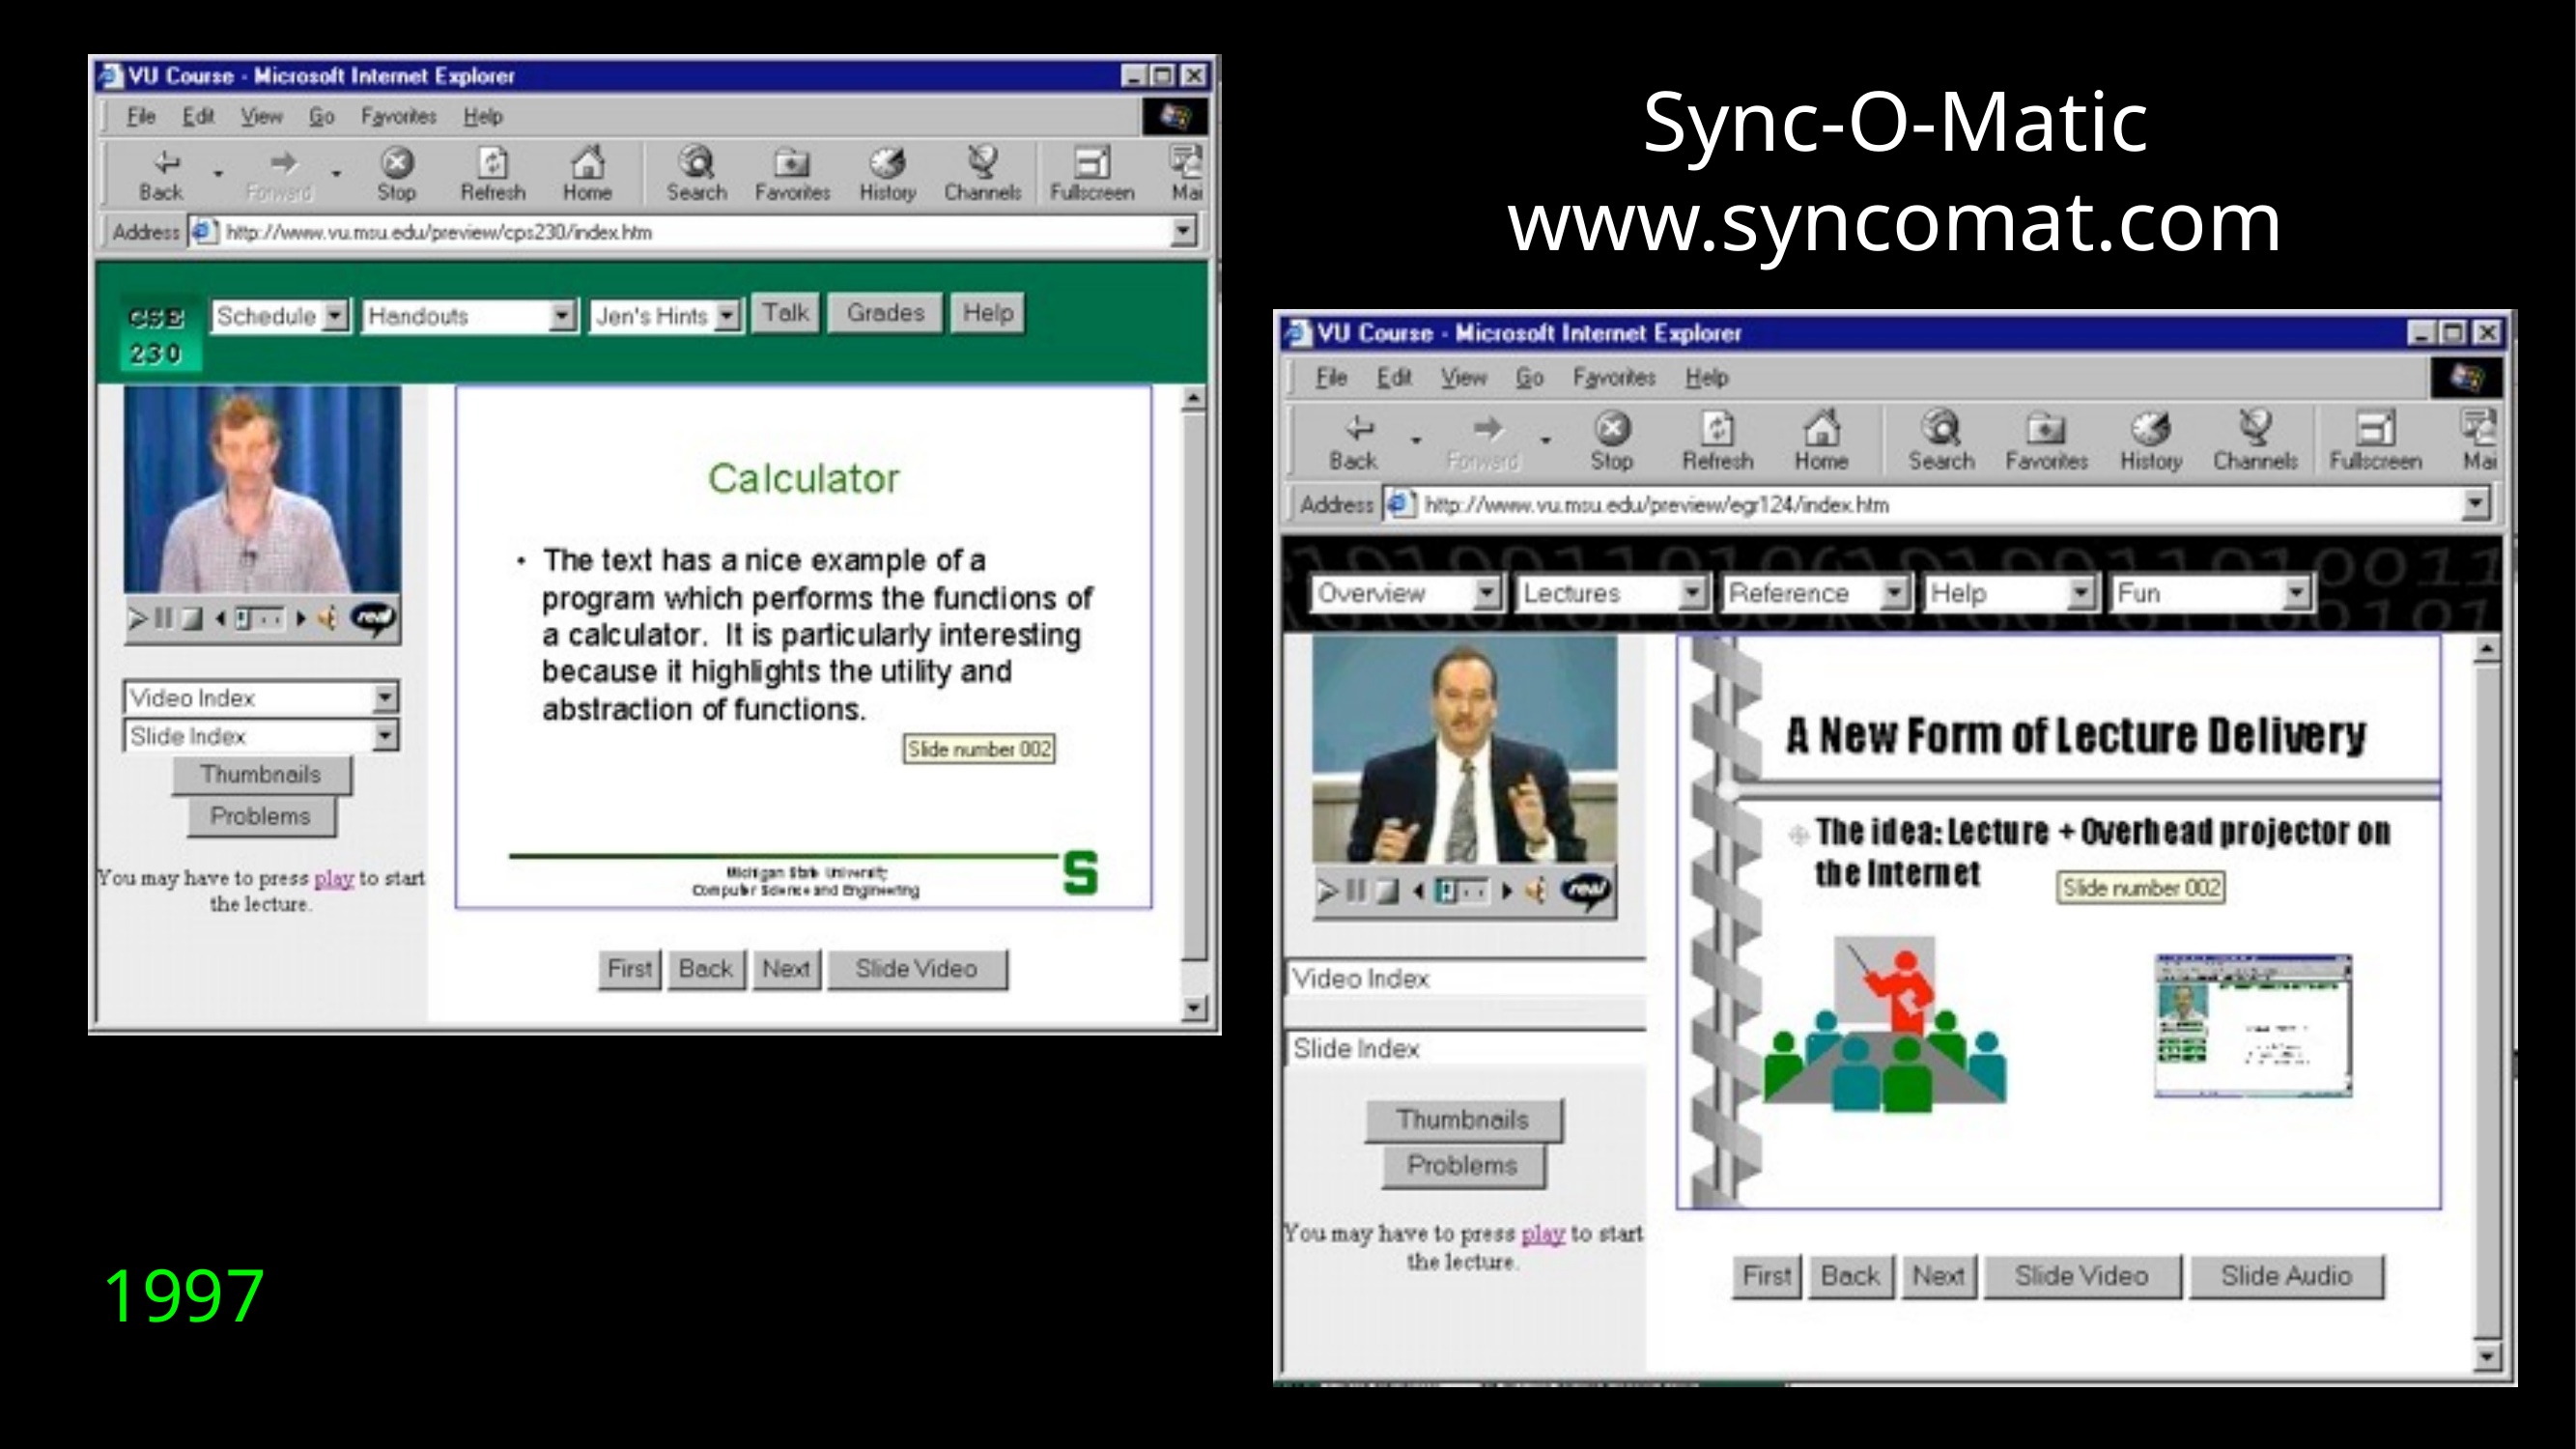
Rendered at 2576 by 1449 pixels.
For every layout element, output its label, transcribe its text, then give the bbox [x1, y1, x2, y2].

picture [88, 54, 1222, 1036]
picture [1273, 309, 2518, 1387]
text_box 1997 [92, 1241, 275, 1345]
text_box Sync-O-Matic www.syncomat.com [1498, 61, 2294, 275]
